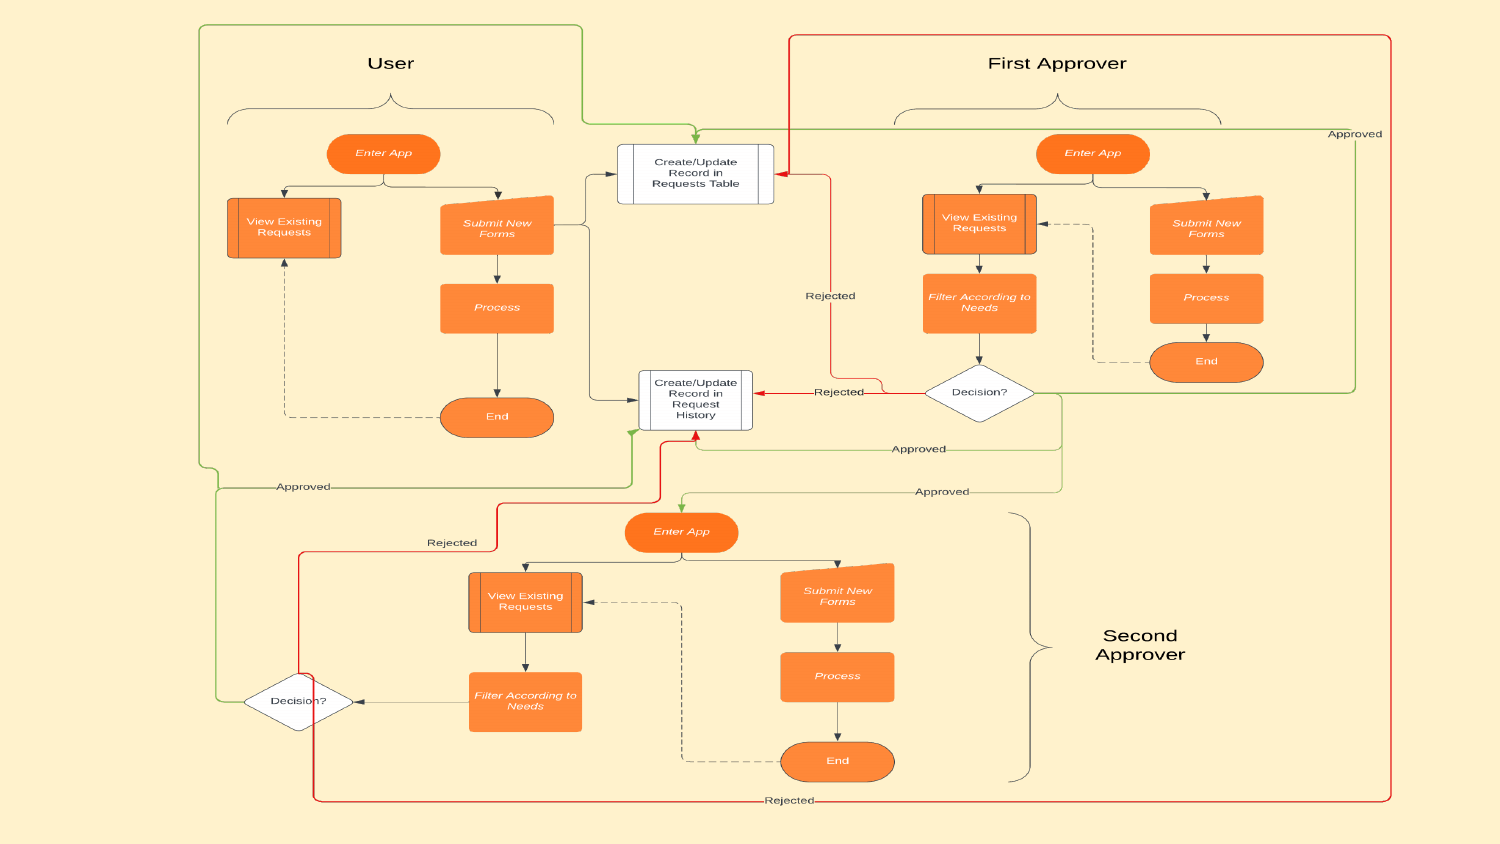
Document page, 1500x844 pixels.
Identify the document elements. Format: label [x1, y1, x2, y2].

picture [169, 0, 1420, 827]
